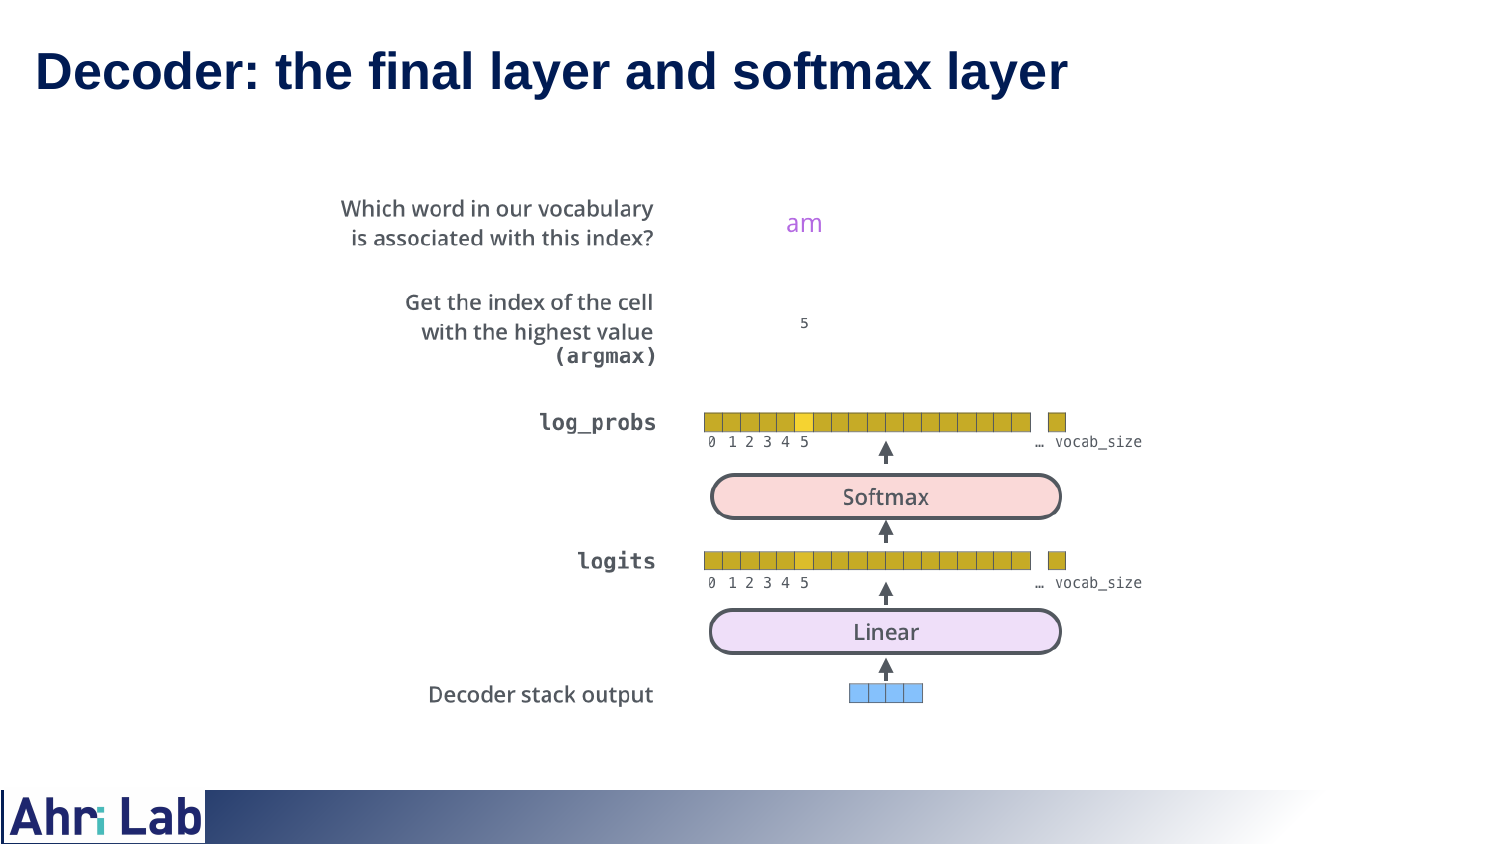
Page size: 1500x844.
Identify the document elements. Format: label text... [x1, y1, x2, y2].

picture [4, 787, 205, 843]
title Decoder: the final layer and softmax layer [20, 22, 1480, 117]
picture [331, 189, 1169, 731]
